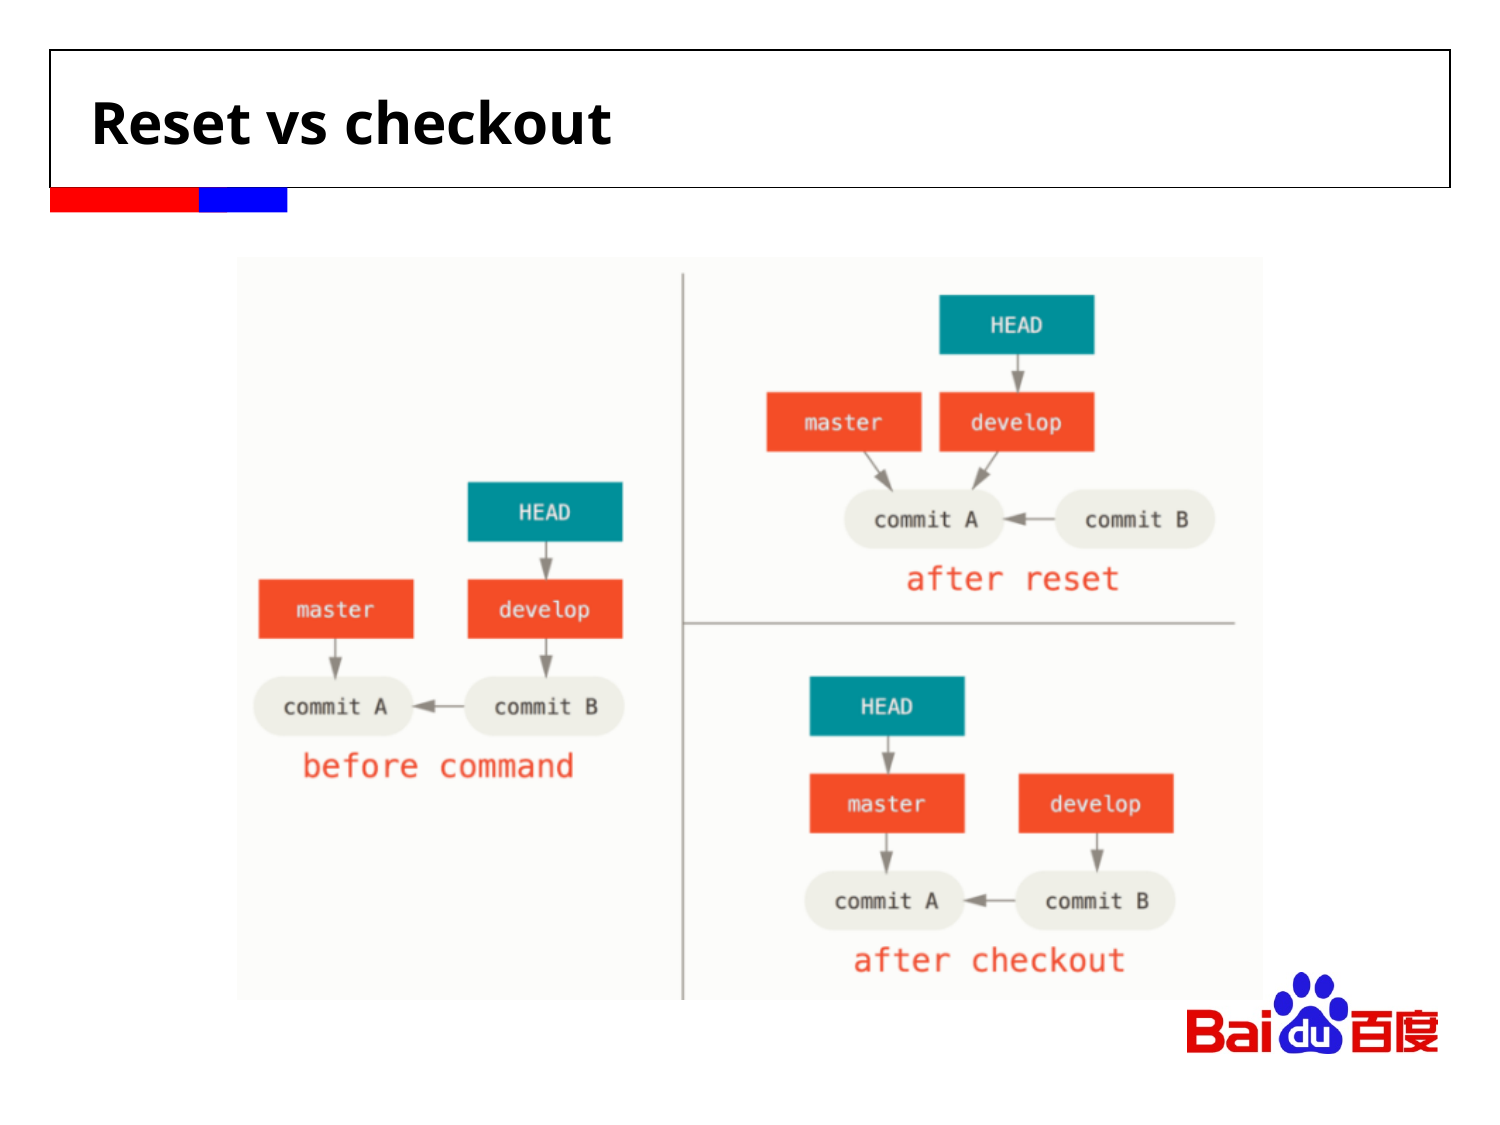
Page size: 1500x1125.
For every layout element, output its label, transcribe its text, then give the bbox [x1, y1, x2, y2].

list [237, 257, 1263, 1001]
picture [1187, 972, 1438, 1054]
title Reset vs checkout [74, 56, 1426, 185]
